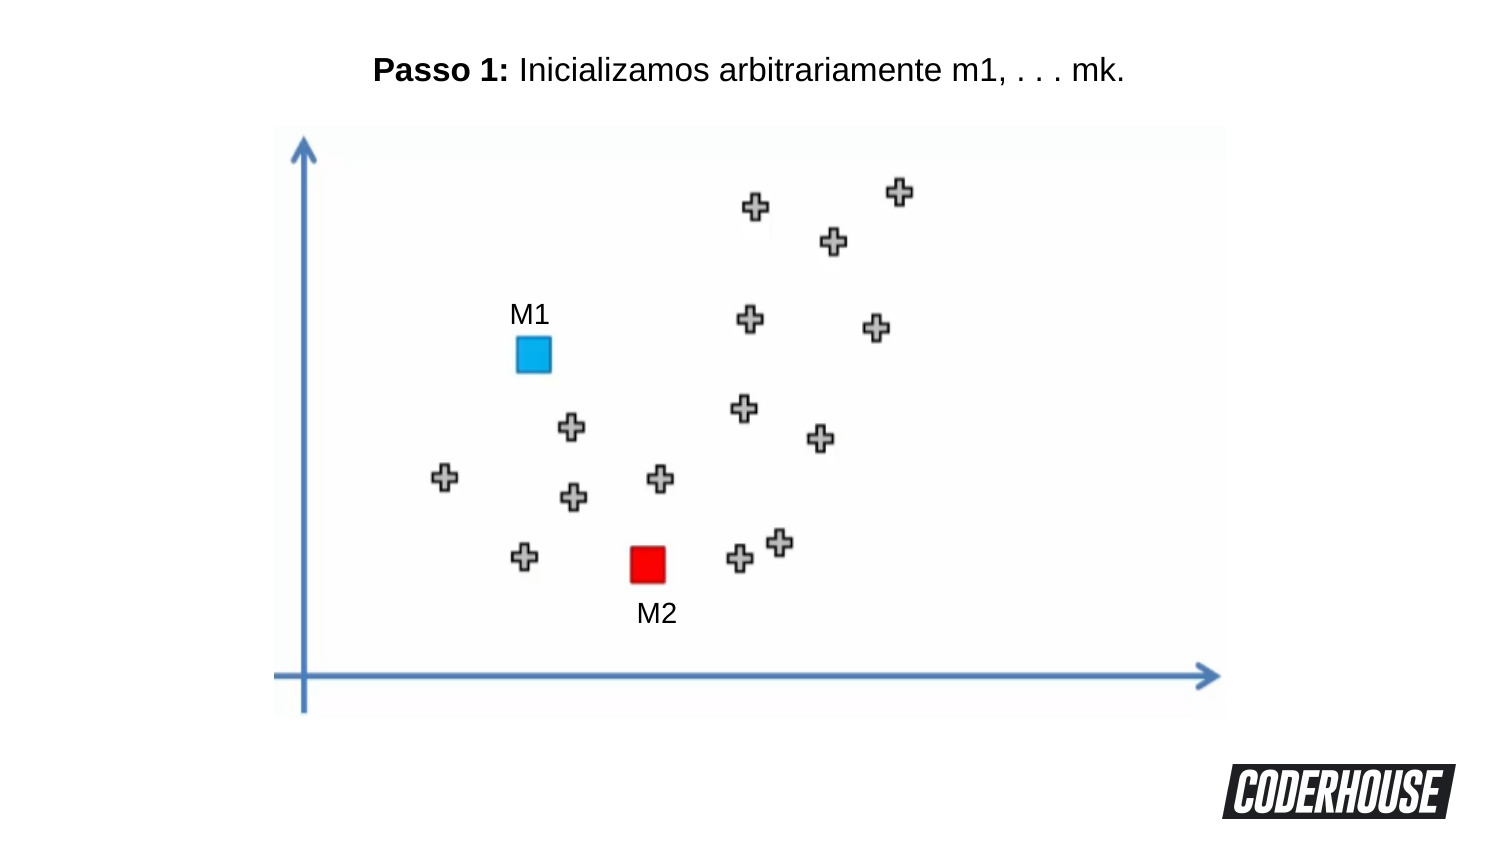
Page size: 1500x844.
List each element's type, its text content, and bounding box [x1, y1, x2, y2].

text_box Passo 1: Inicializamos arbitrariamente m1, . . . mk. [357, 33, 1223, 104]
picture [274, 126, 1226, 718]
picture [1222, 764, 1456, 819]
